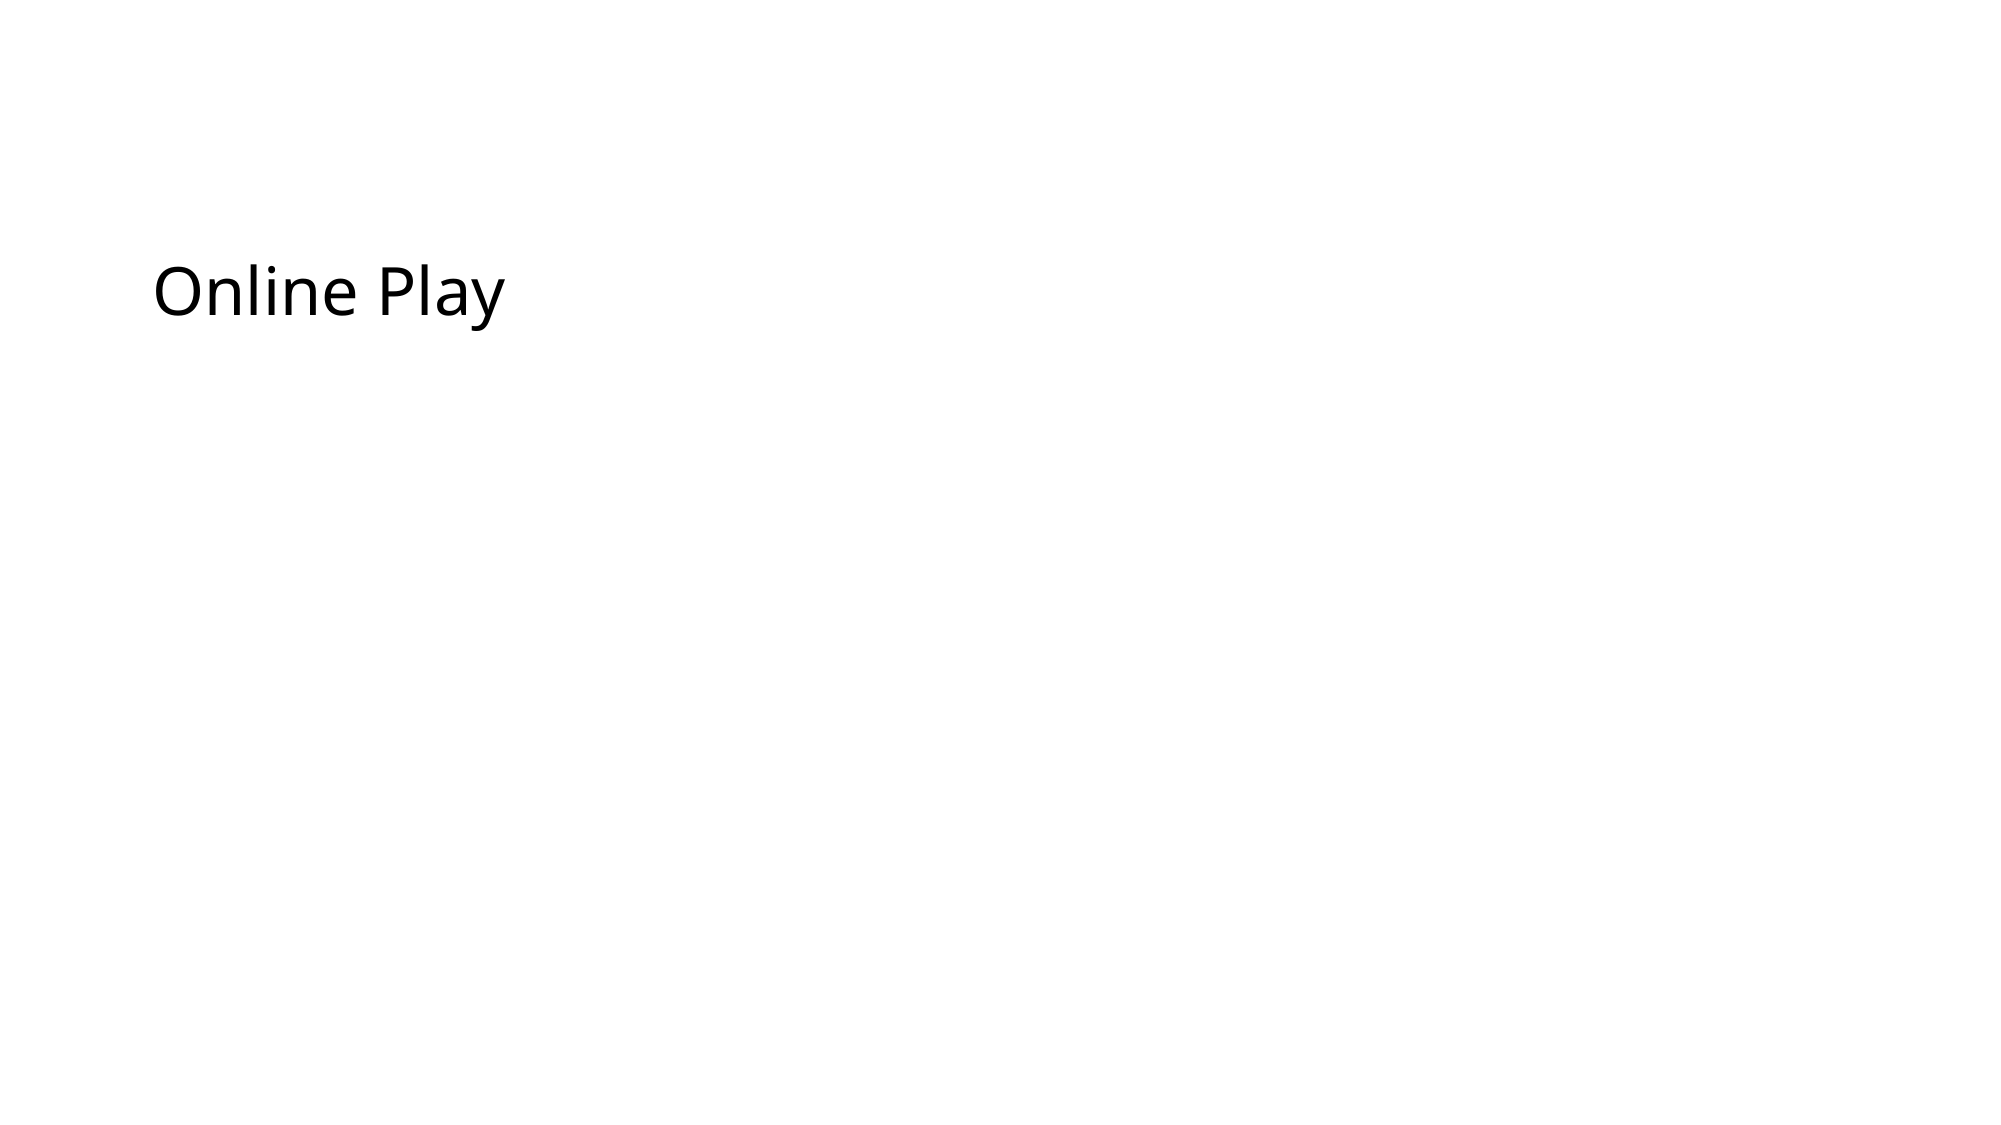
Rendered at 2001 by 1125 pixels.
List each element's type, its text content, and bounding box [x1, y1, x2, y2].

title Online Play [137, 75, 783, 338]
